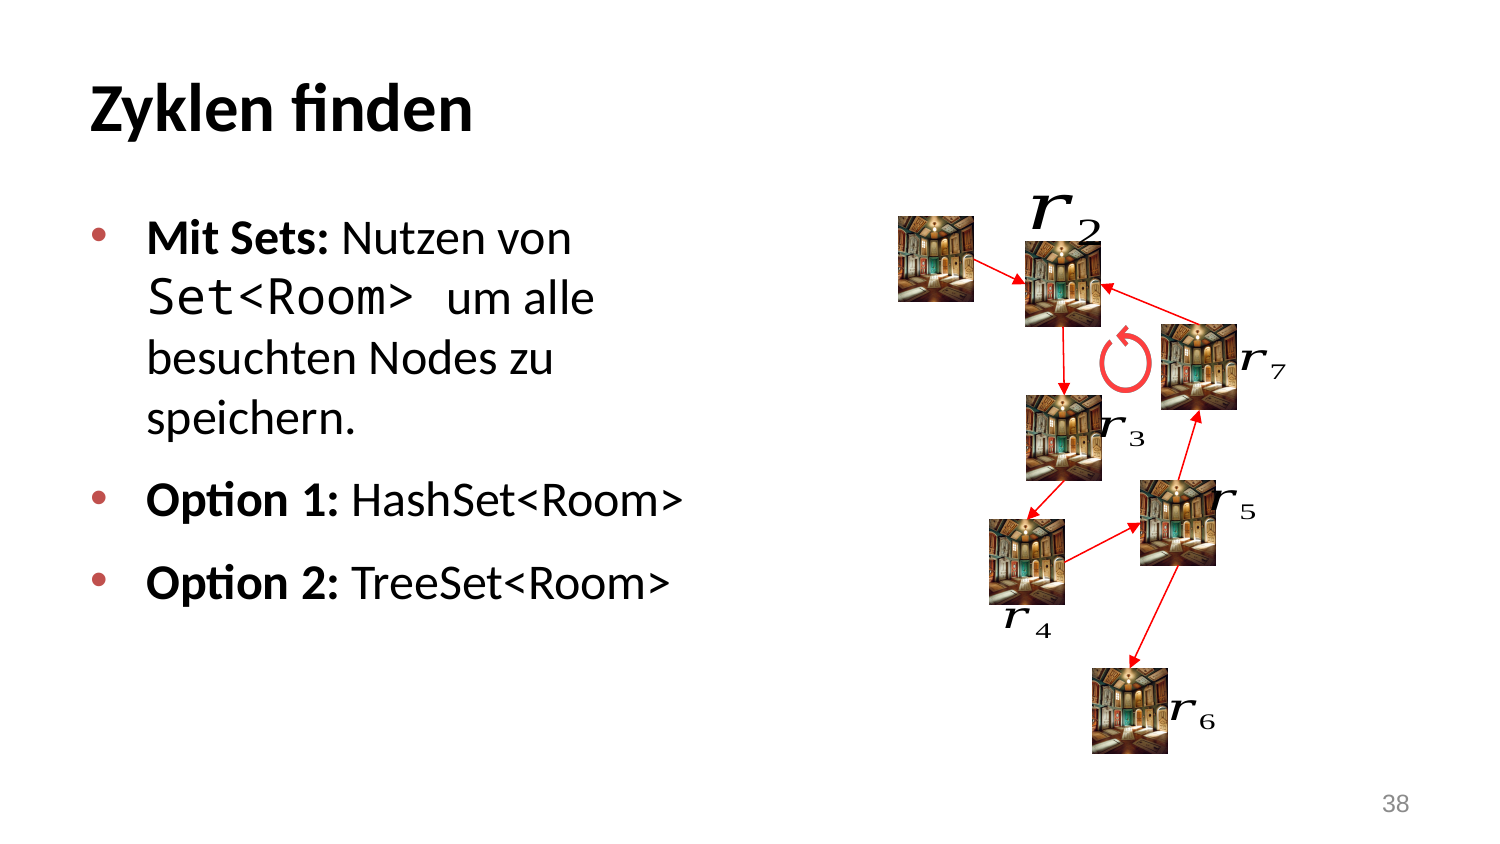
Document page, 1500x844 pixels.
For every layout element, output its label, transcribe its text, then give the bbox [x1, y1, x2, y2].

slide_number 38 [1074, 782, 1425, 827]
list Mit Sets: Nutzen von Set<Room> um alle besuchten Nodes zu speichern. Option 1: HashSet<Room> Option 2: TreeSet<Room> [75, 196, 738, 754]
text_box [898, 172, 1289, 754]
title Zyklen finden [75, 33, 1425, 175]
